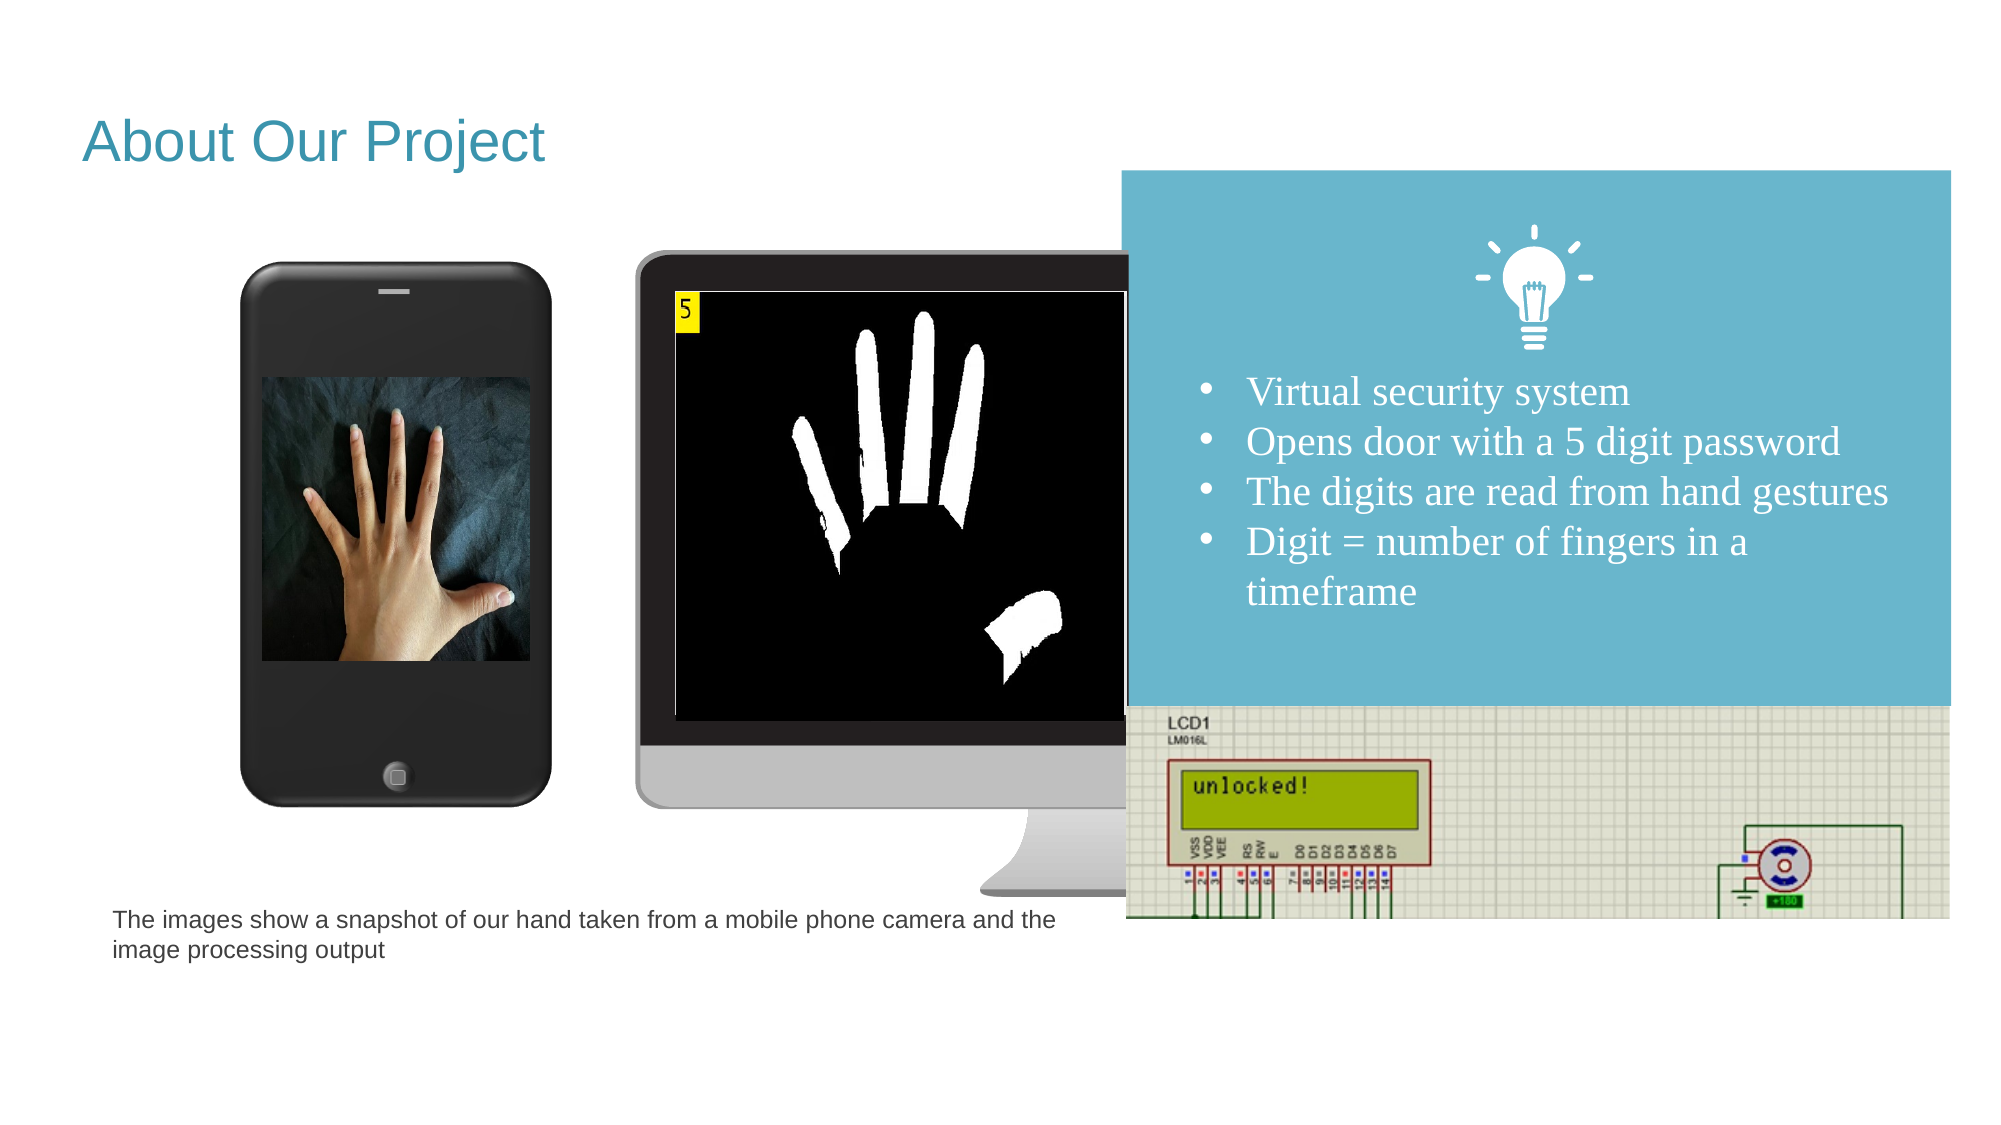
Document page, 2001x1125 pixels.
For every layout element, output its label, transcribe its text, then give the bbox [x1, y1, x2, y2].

text_box [1566, 239, 1582, 255]
text_box [1530, 223, 1539, 241]
text_box [1576, 273, 1595, 282]
text_box About Our Project [76, 103, 1098, 174]
text_box The images show a snapshot of our hand taken from a mobile phone camera and the image processing output [97, 896, 1098, 971]
picture [238, 259, 554, 810]
text_box [1120, 169, 1952, 707]
text_box [1501, 245, 1567, 324]
text_box [1486, 239, 1502, 255]
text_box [635, 250, 1129, 898]
picture [675, 292, 1124, 721]
text_box [1474, 273, 1492, 282]
picture [1125, 706, 1950, 919]
text_box [1519, 325, 1549, 351]
text_box Virtual security system Opens door with a 5 digit password The digits are read from hand gestures Digit = number of fingers in a timeframe [1184, 356, 1924, 706]
